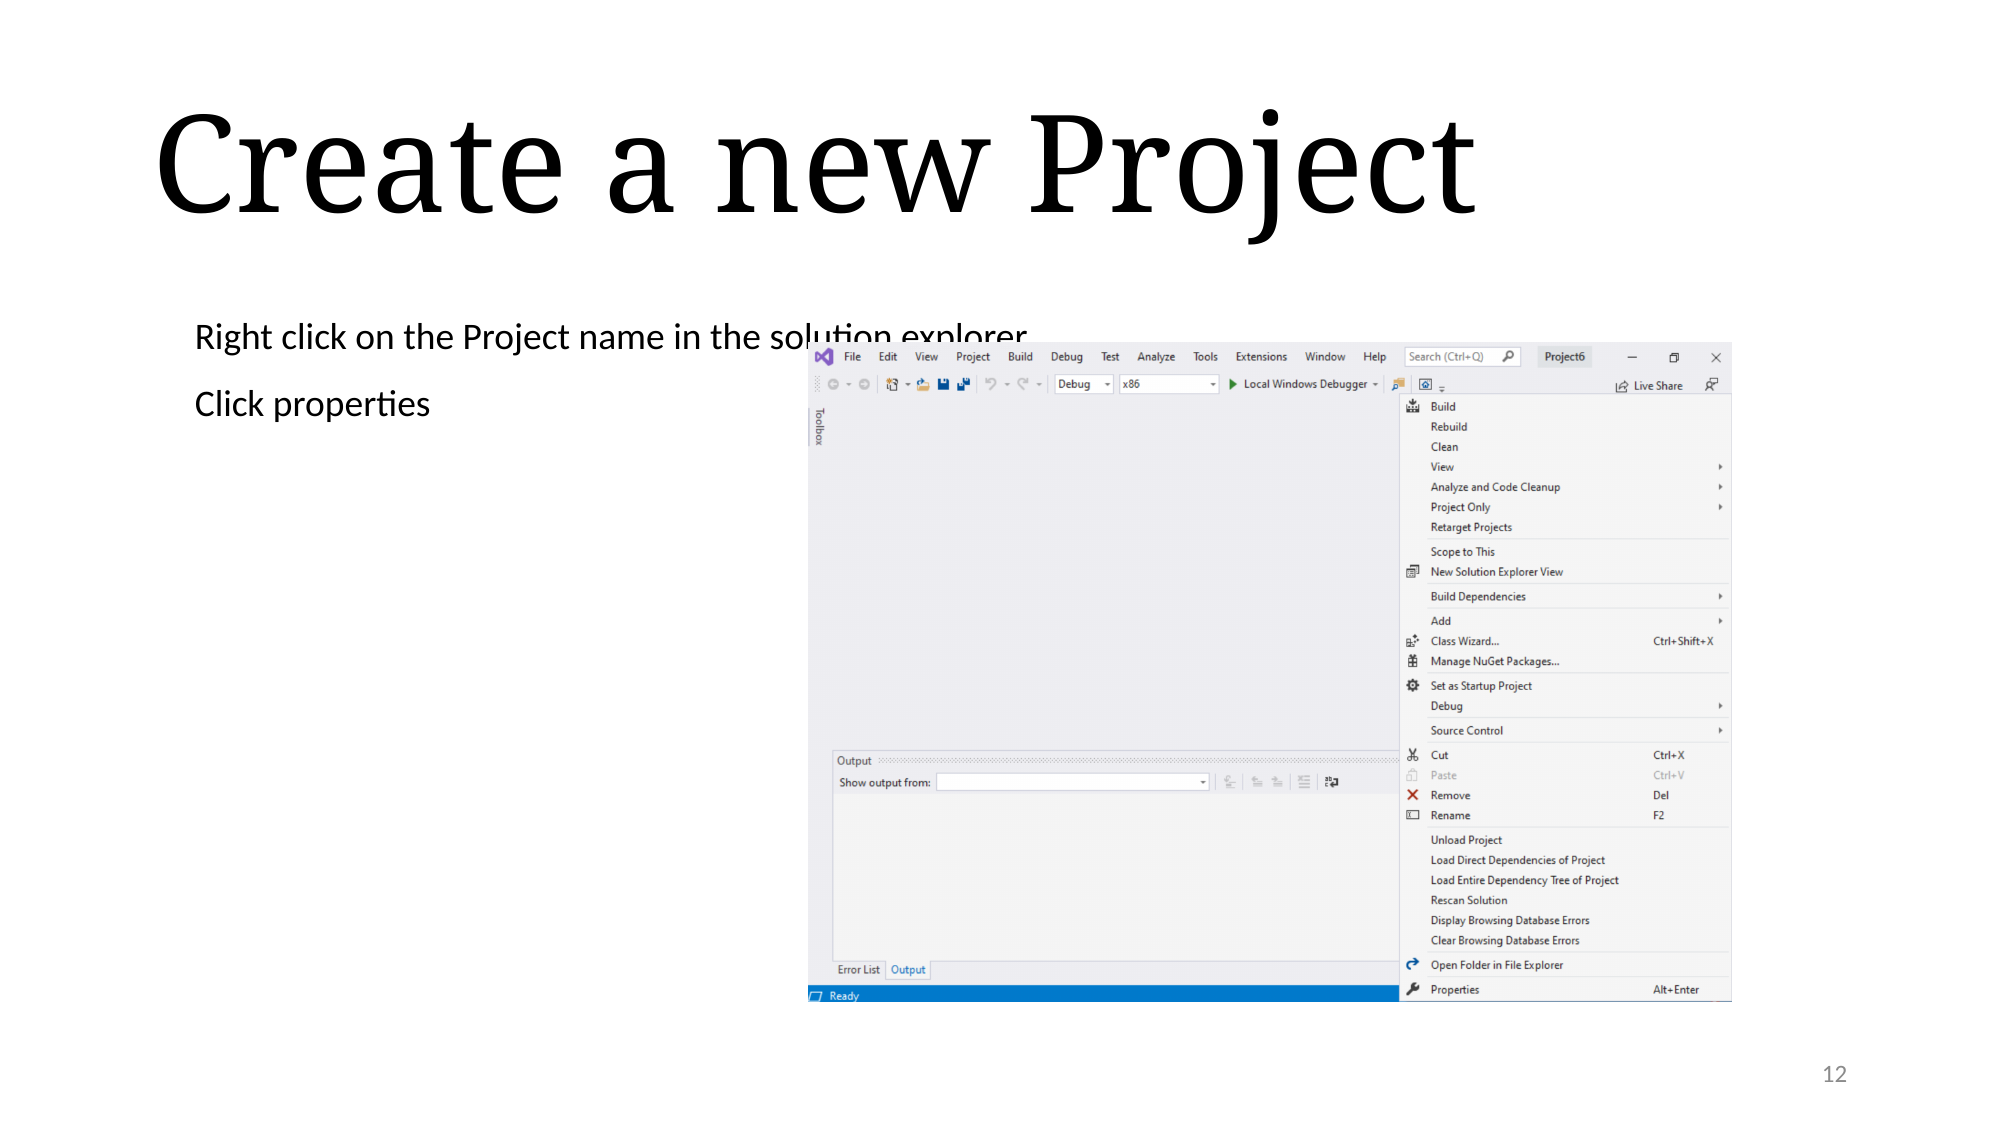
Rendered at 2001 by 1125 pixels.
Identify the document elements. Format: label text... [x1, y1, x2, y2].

text_box Right click on the Project name in the solution explorer Click properties [179, 281, 1701, 499]
picture [808, 342, 1732, 1002]
slide_number 12 [1412, 1042, 1863, 1103]
title Create a new Project [137, 59, 1863, 278]
